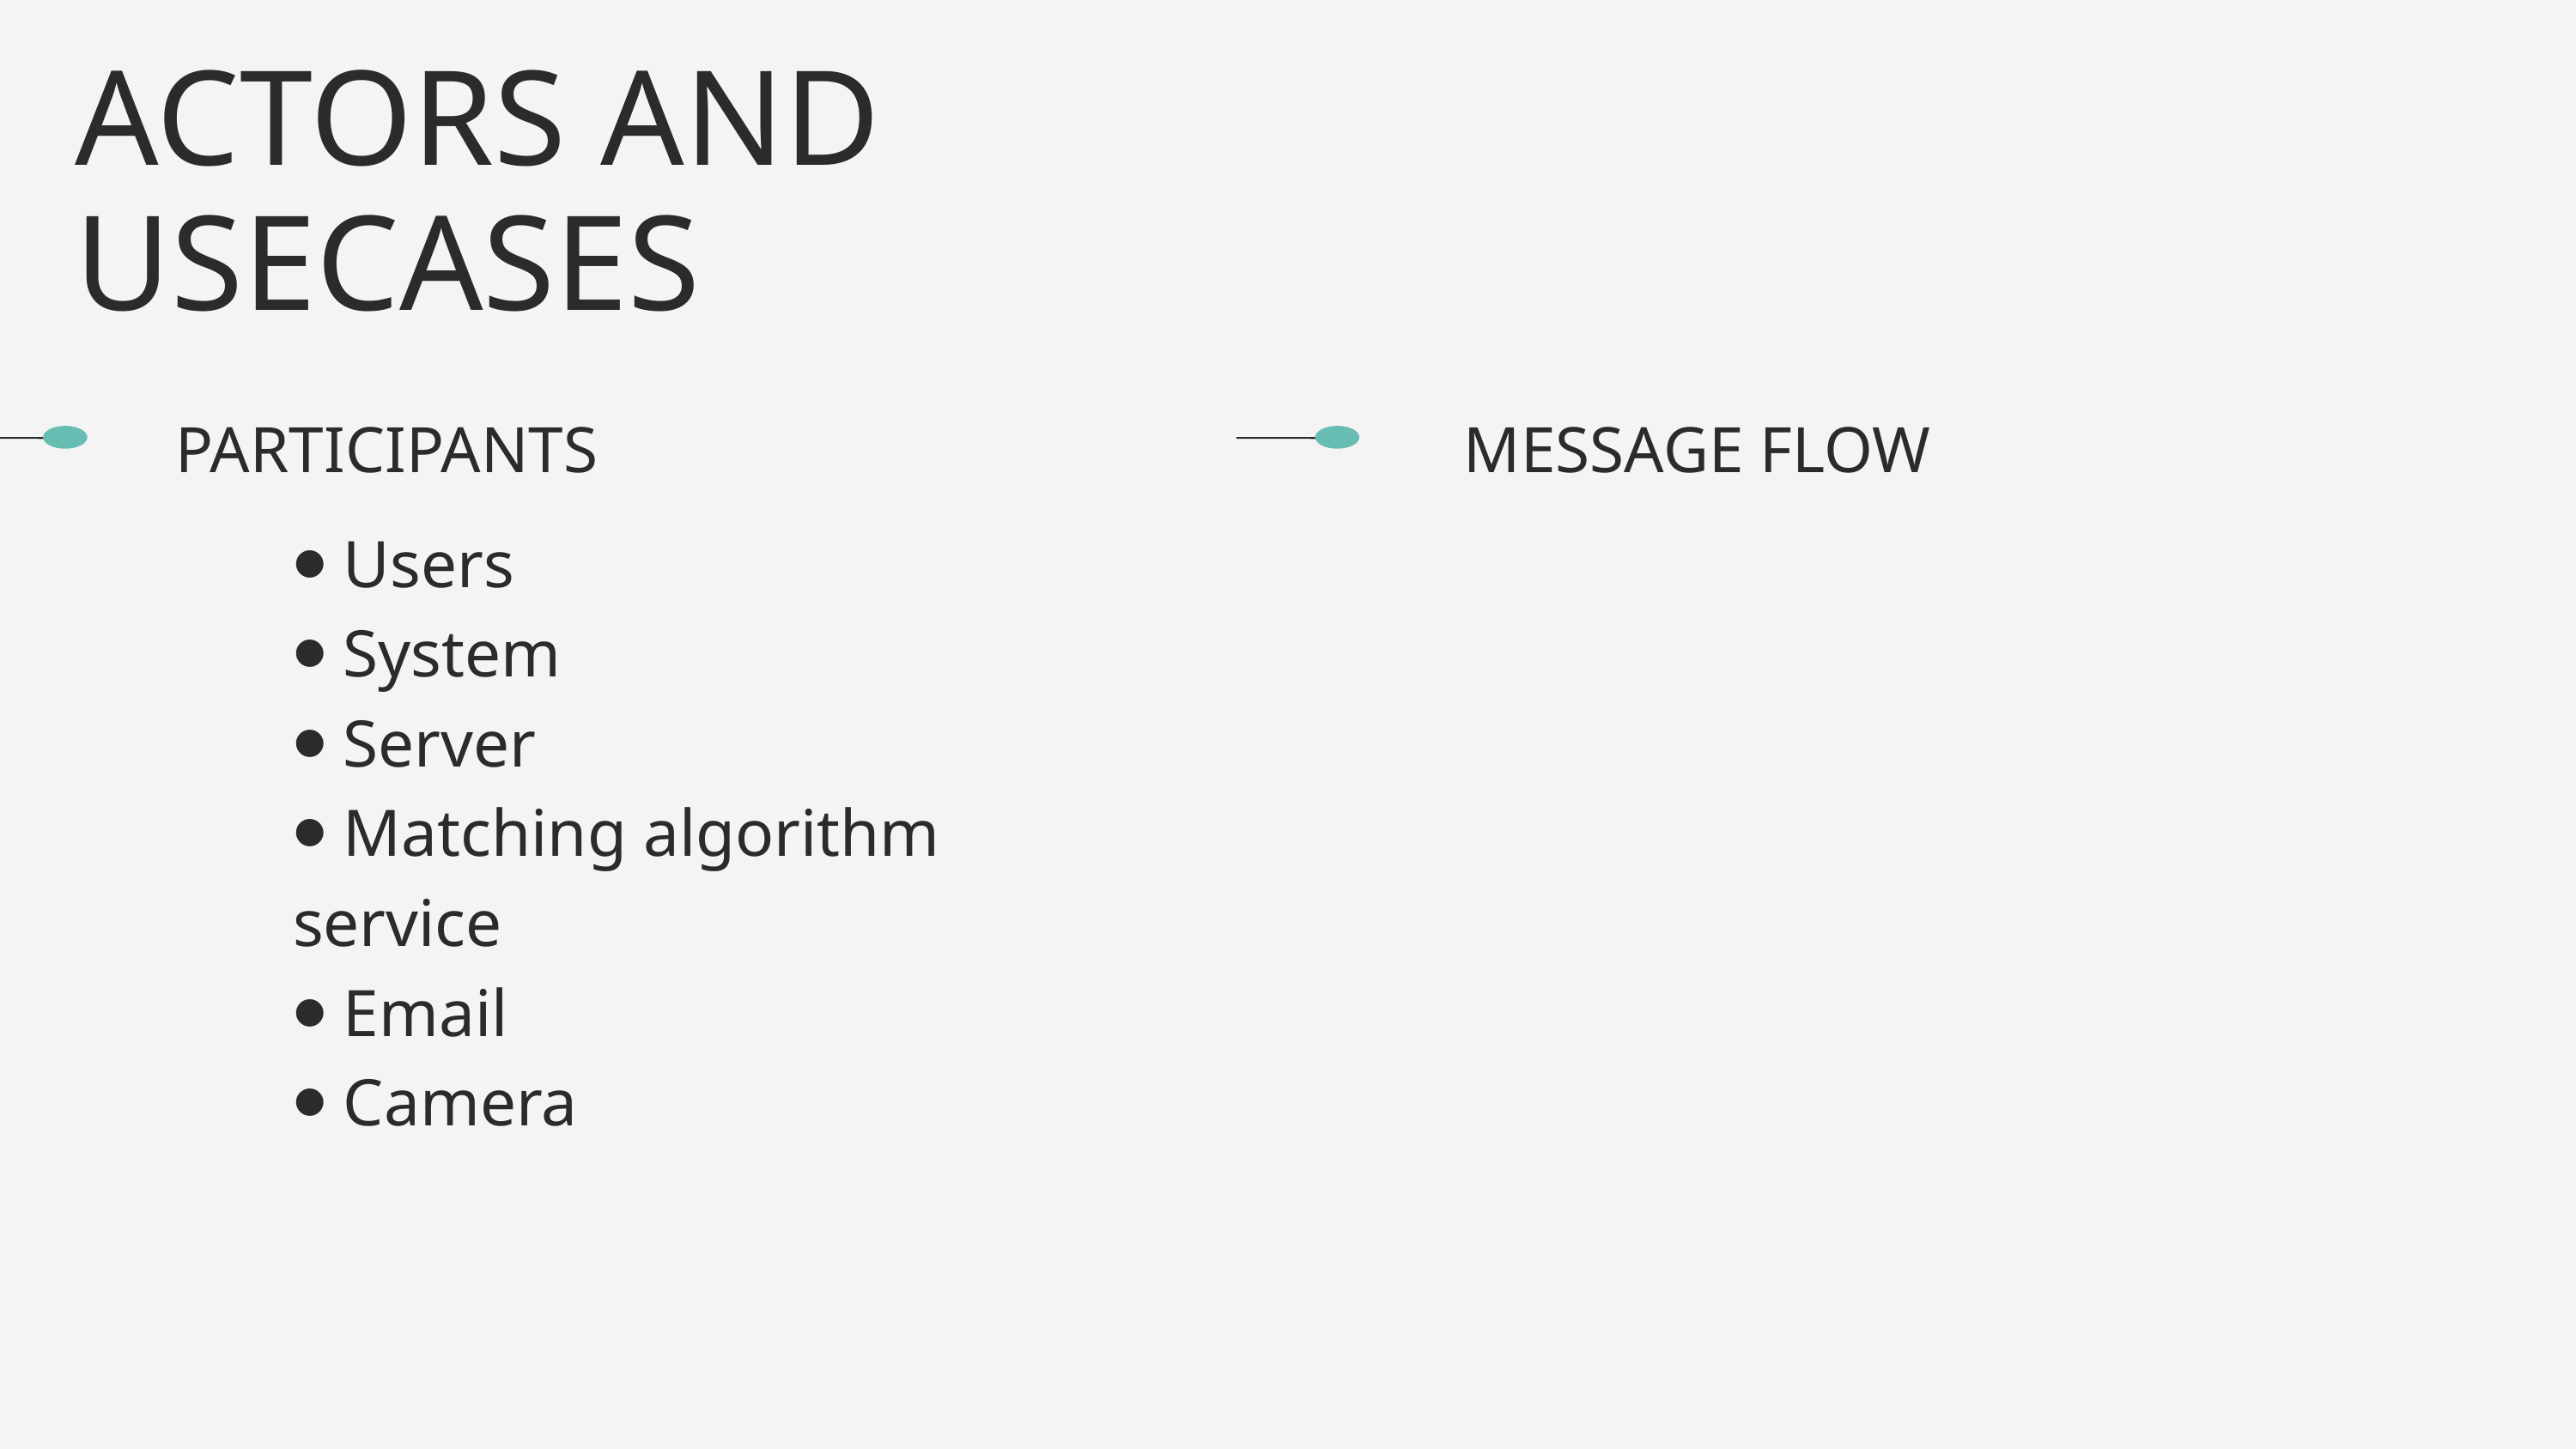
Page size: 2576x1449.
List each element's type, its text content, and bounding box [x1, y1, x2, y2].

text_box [1236, 408, 2380, 557]
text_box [0, 408, 1108, 557]
text_box ACTORS AND USECASES [75, 46, 908, 407]
text_box ⦁ Users ⦁ System ⦁ Server ⦁ Matching algorithm service ⦁ Email ⦁ Camera [293, 563, 1108, 1409]
